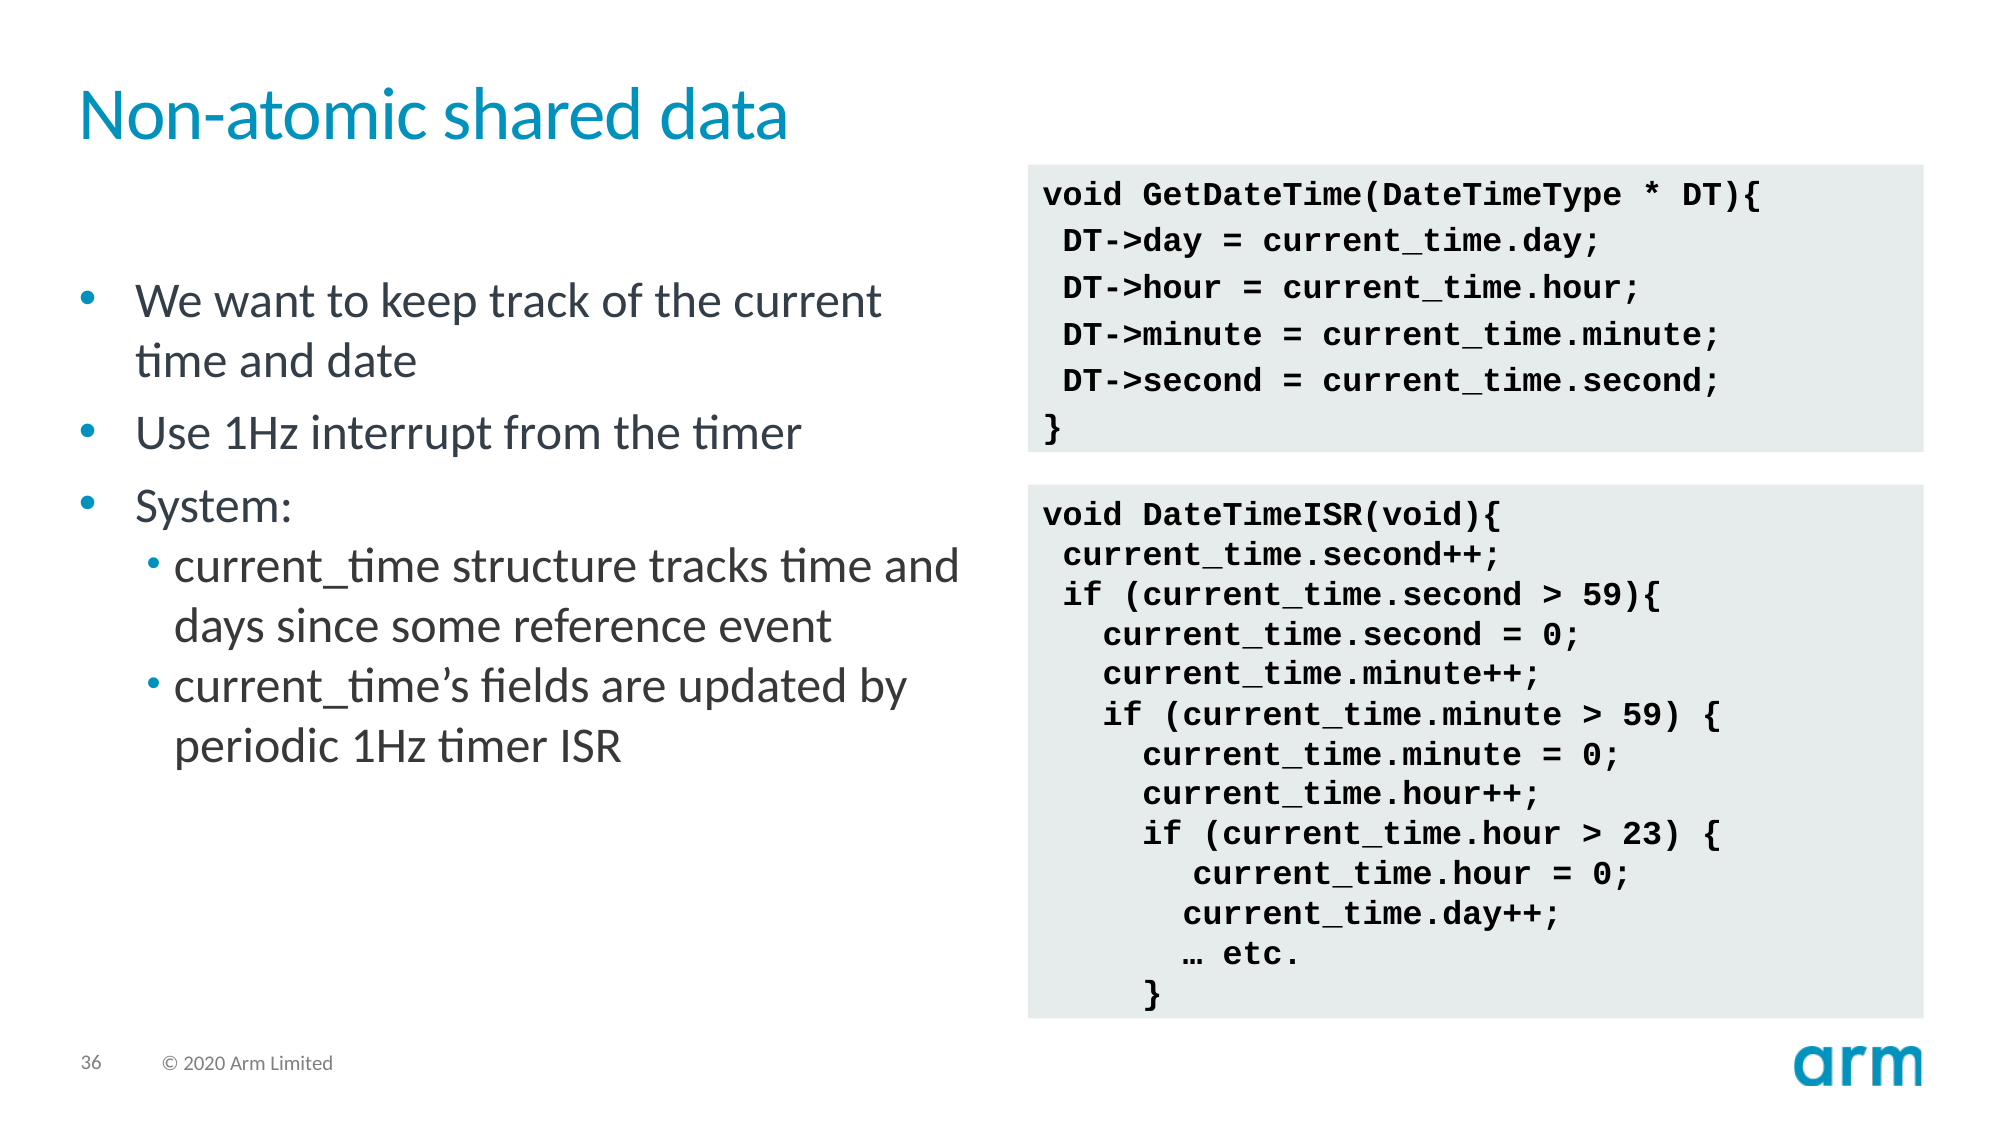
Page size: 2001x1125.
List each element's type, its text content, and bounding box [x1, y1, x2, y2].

text_box void DateTimeISR(void){ current_time.second++; if (current_time.second > 59){ current_time.second = 0; current_time.minute++; if (current_time.minute > 59) { current_time.minute = 0; current_time.hour++; if (current_time.hour > 23) { current_time.hour = 0; current_time.day++; … etc. } [1027, 484, 1924, 1019]
text_box void GetDateTime(DateTimeType * DT){ DT->day = current_time.day; DT->hour = current_time.hour; DT->minute = current_time.minute; DT->second = current_time.second; } [1027, 164, 1924, 453]
title Non-atomic shared data [78, 78, 1922, 163]
list We want to keep track of the current time and date Use 1Hz interrupt from the timer System: current_time structure tracks time and days since some reference event current_time’s fields are updated by periodic 1Hz timer ISR [78, 267, 978, 938]
